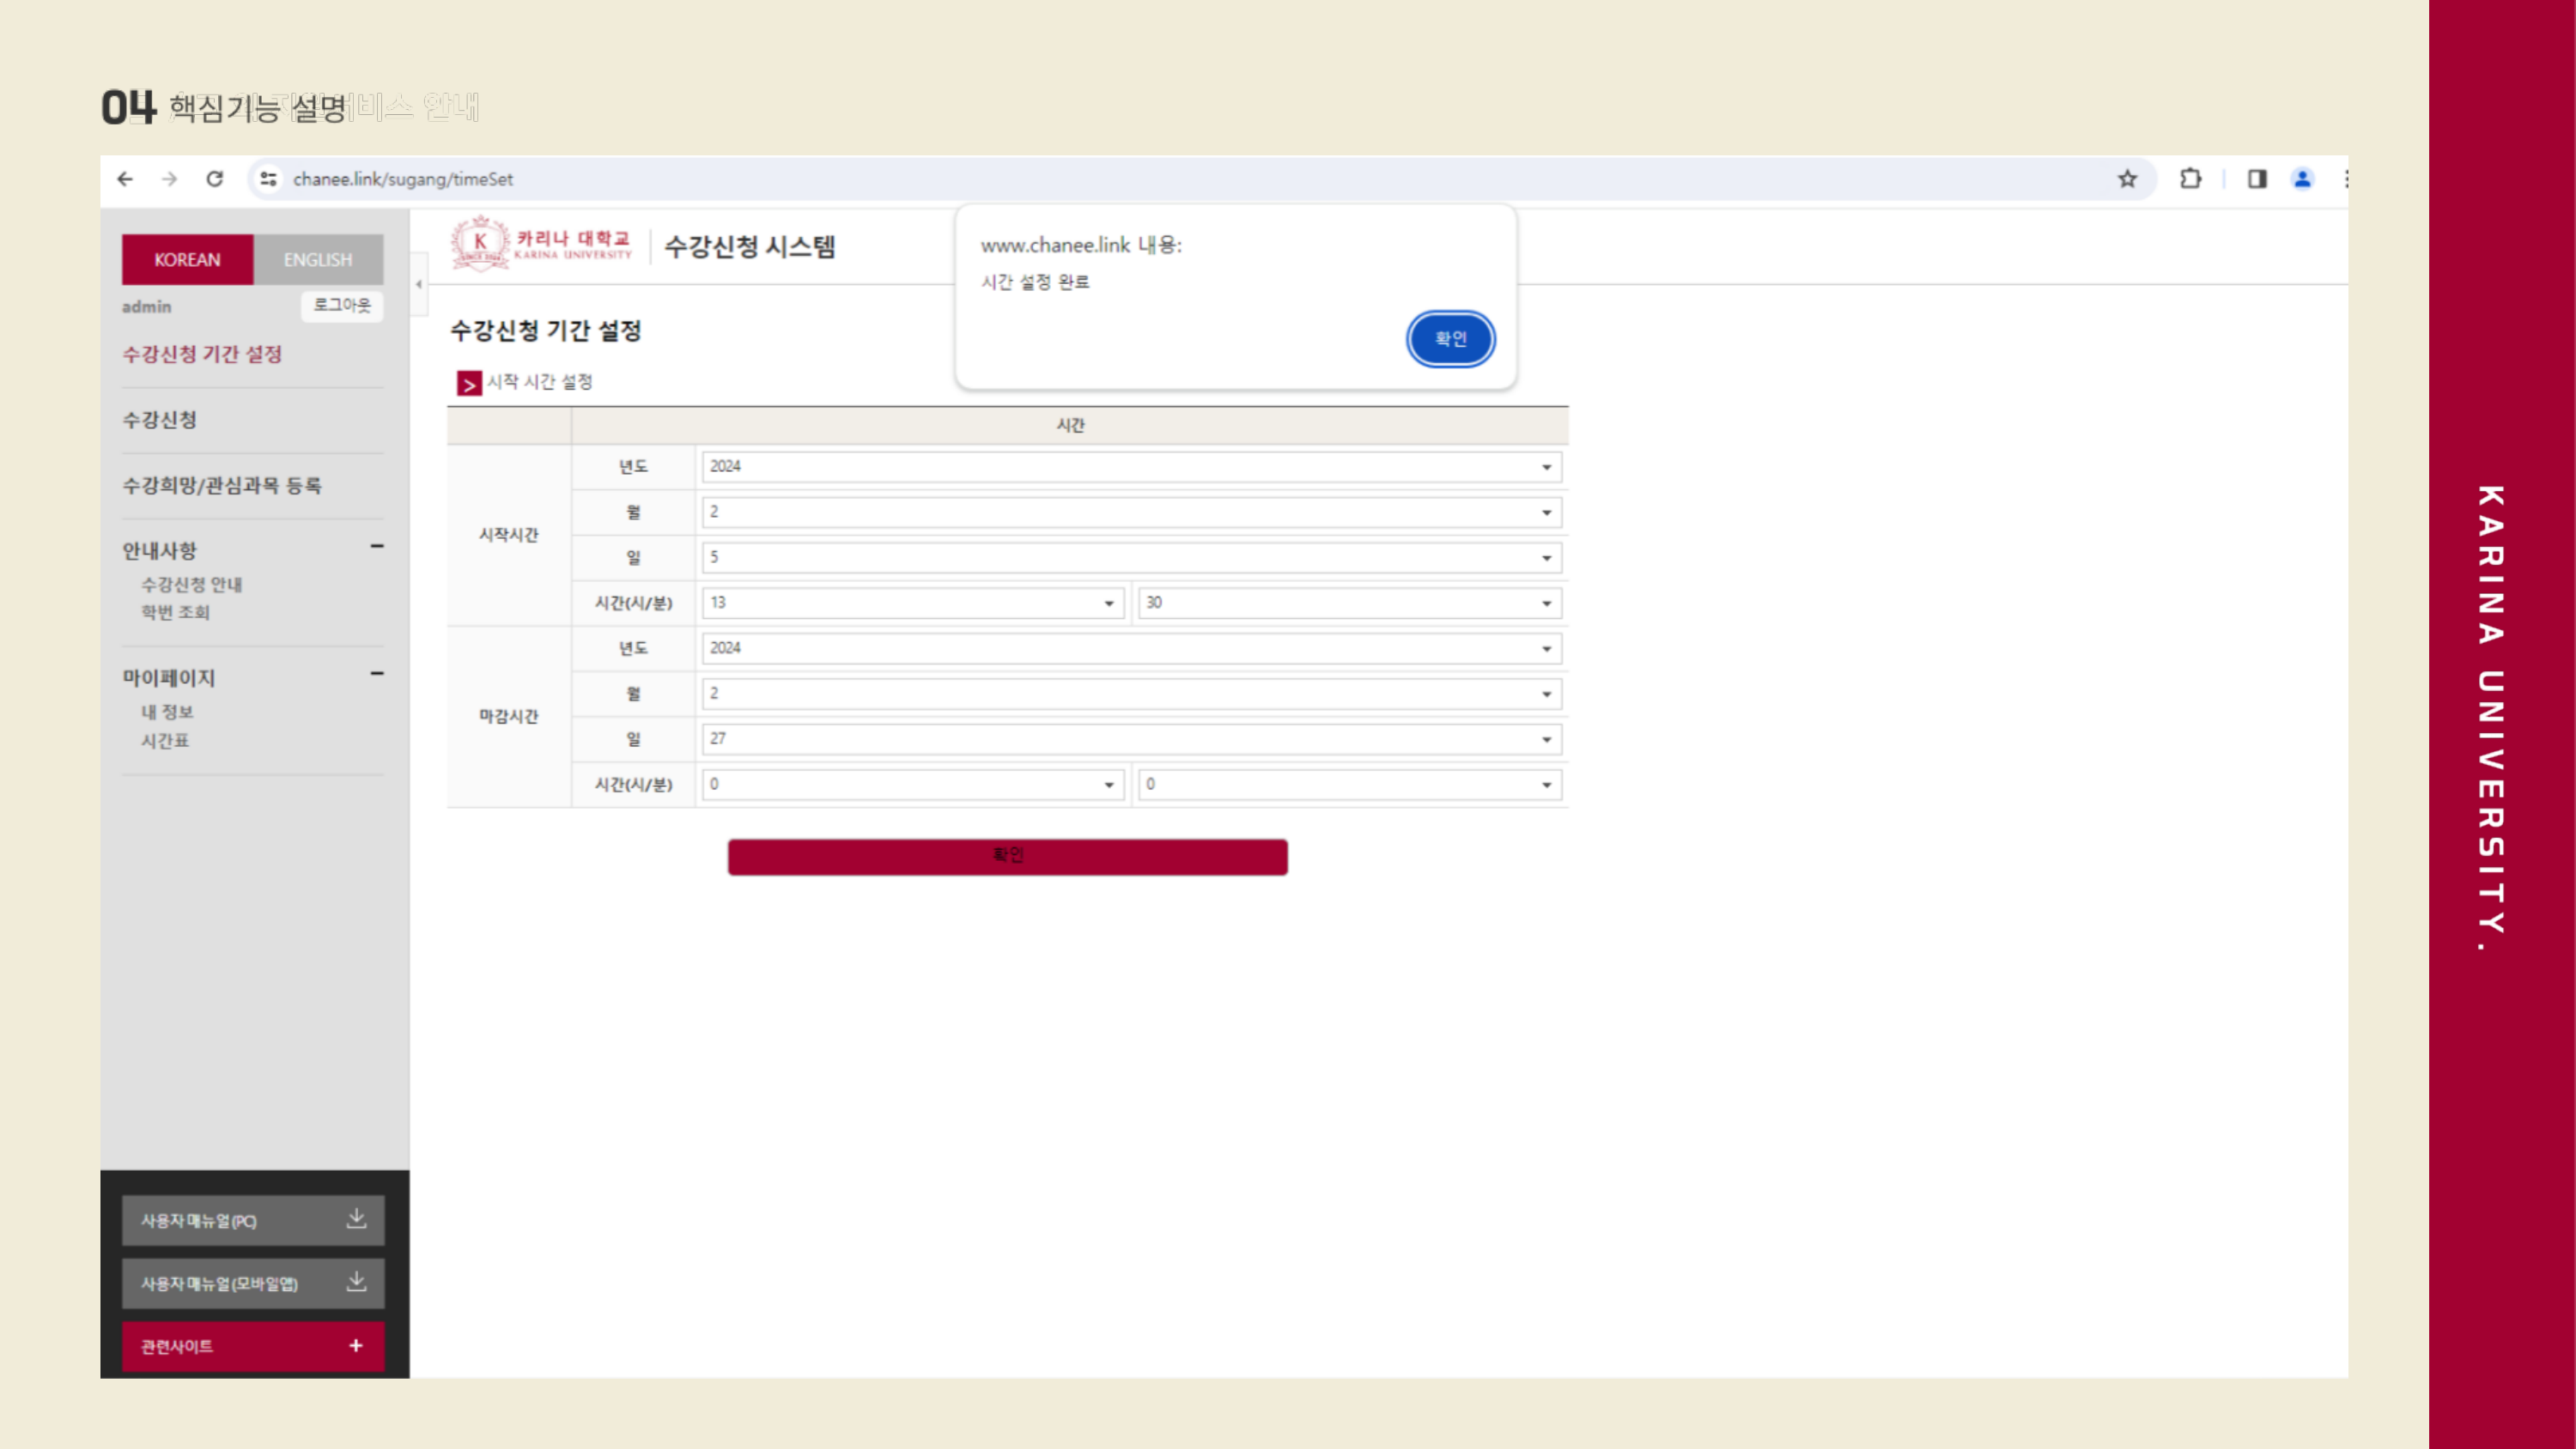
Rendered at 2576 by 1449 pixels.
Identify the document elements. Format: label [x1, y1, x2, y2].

picture [2223, 683, 2576, 763]
text_box [2429, 770, 2576, 1449]
text_box [100, 155, 2348, 1379]
picture [87, 58, 505, 172]
text_box [2429, 0, 2576, 682]
